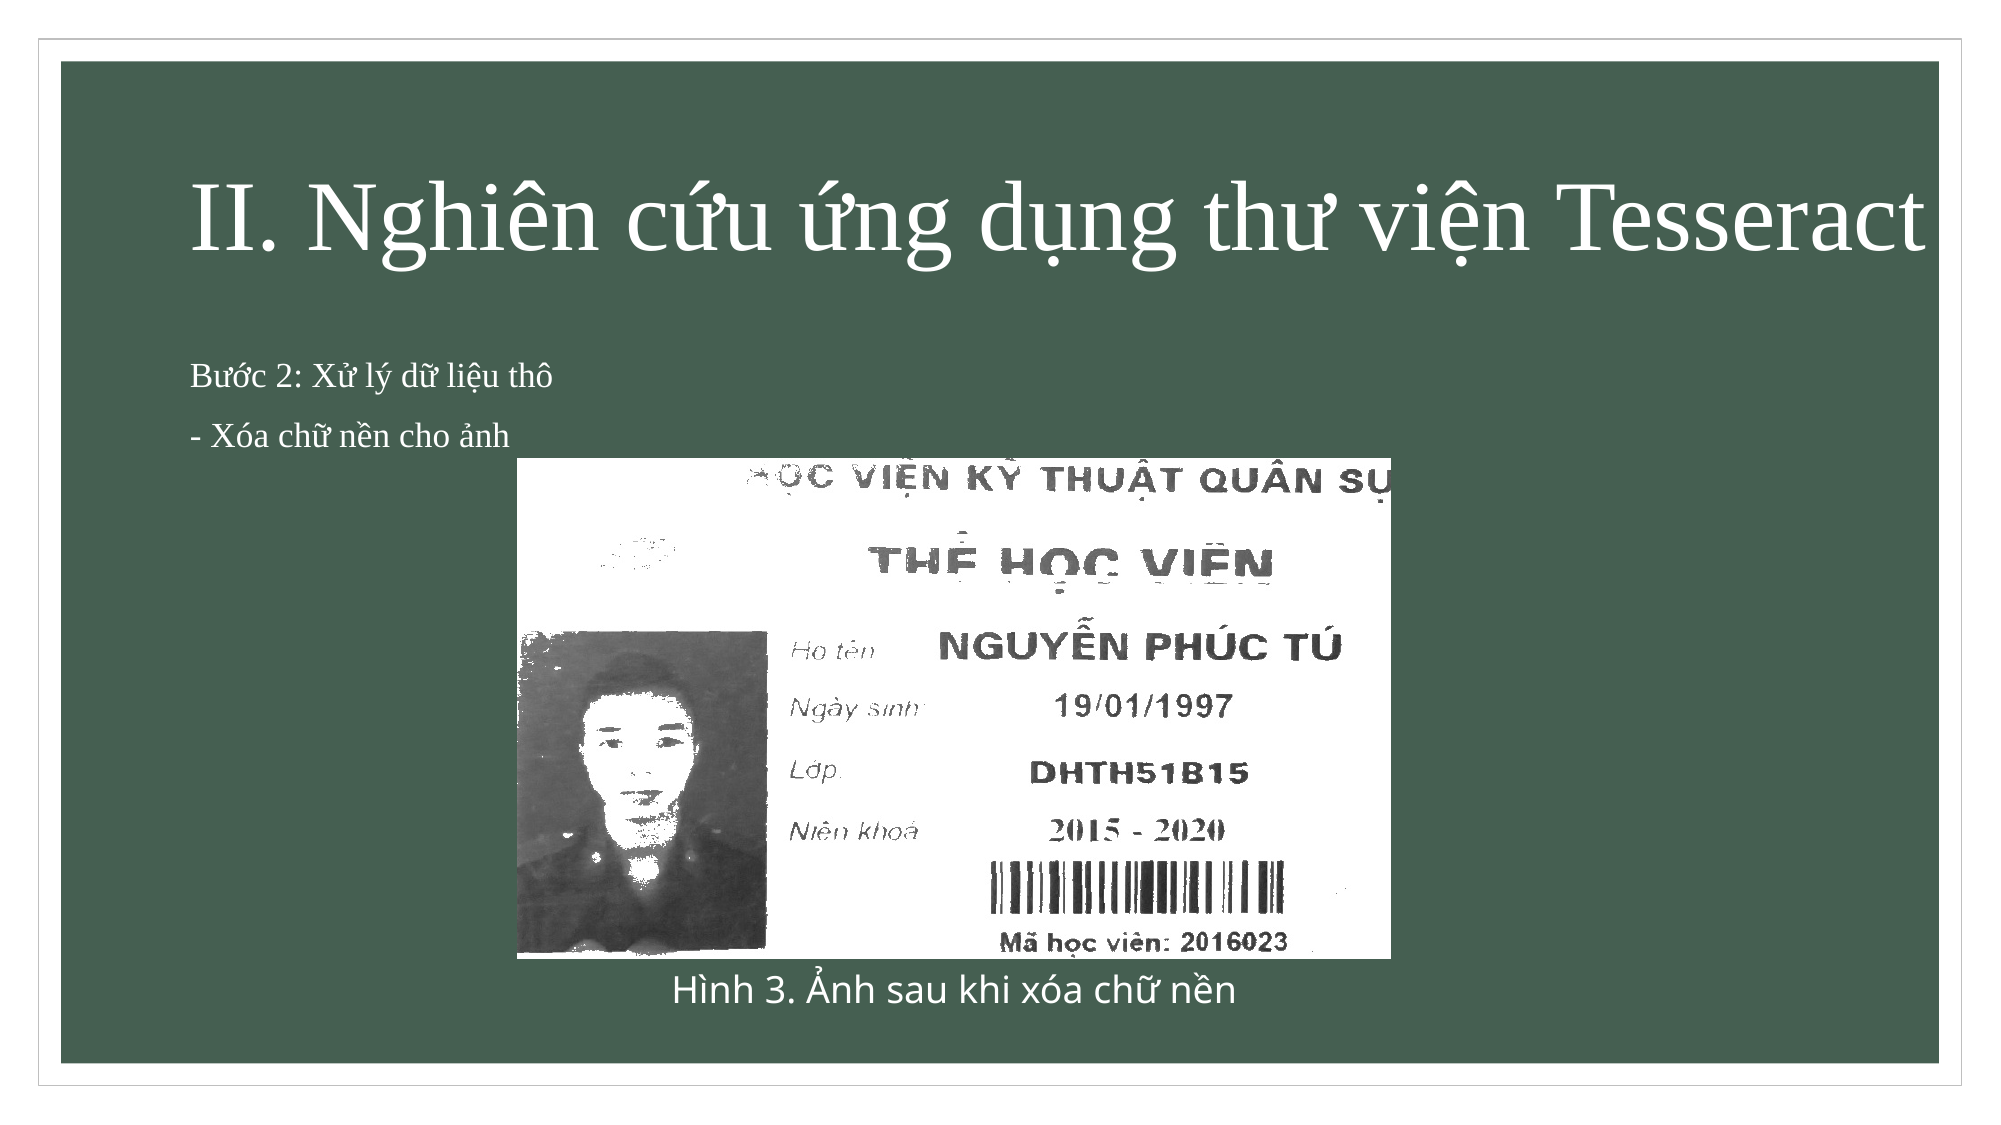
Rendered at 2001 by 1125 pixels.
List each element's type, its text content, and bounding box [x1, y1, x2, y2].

text_box Hình 3. Ảnh sau khi xóa chữ nền [656, 967, 1253, 1019]
picture [517, 458, 1391, 959]
title II. Nghiên cứu ứng dụng thư viện Tesseract [174, 105, 1945, 331]
list Bước 2: Xử lý dữ liệu thô - Xóa chữ nền cho ảnh [174, 345, 1825, 463]
